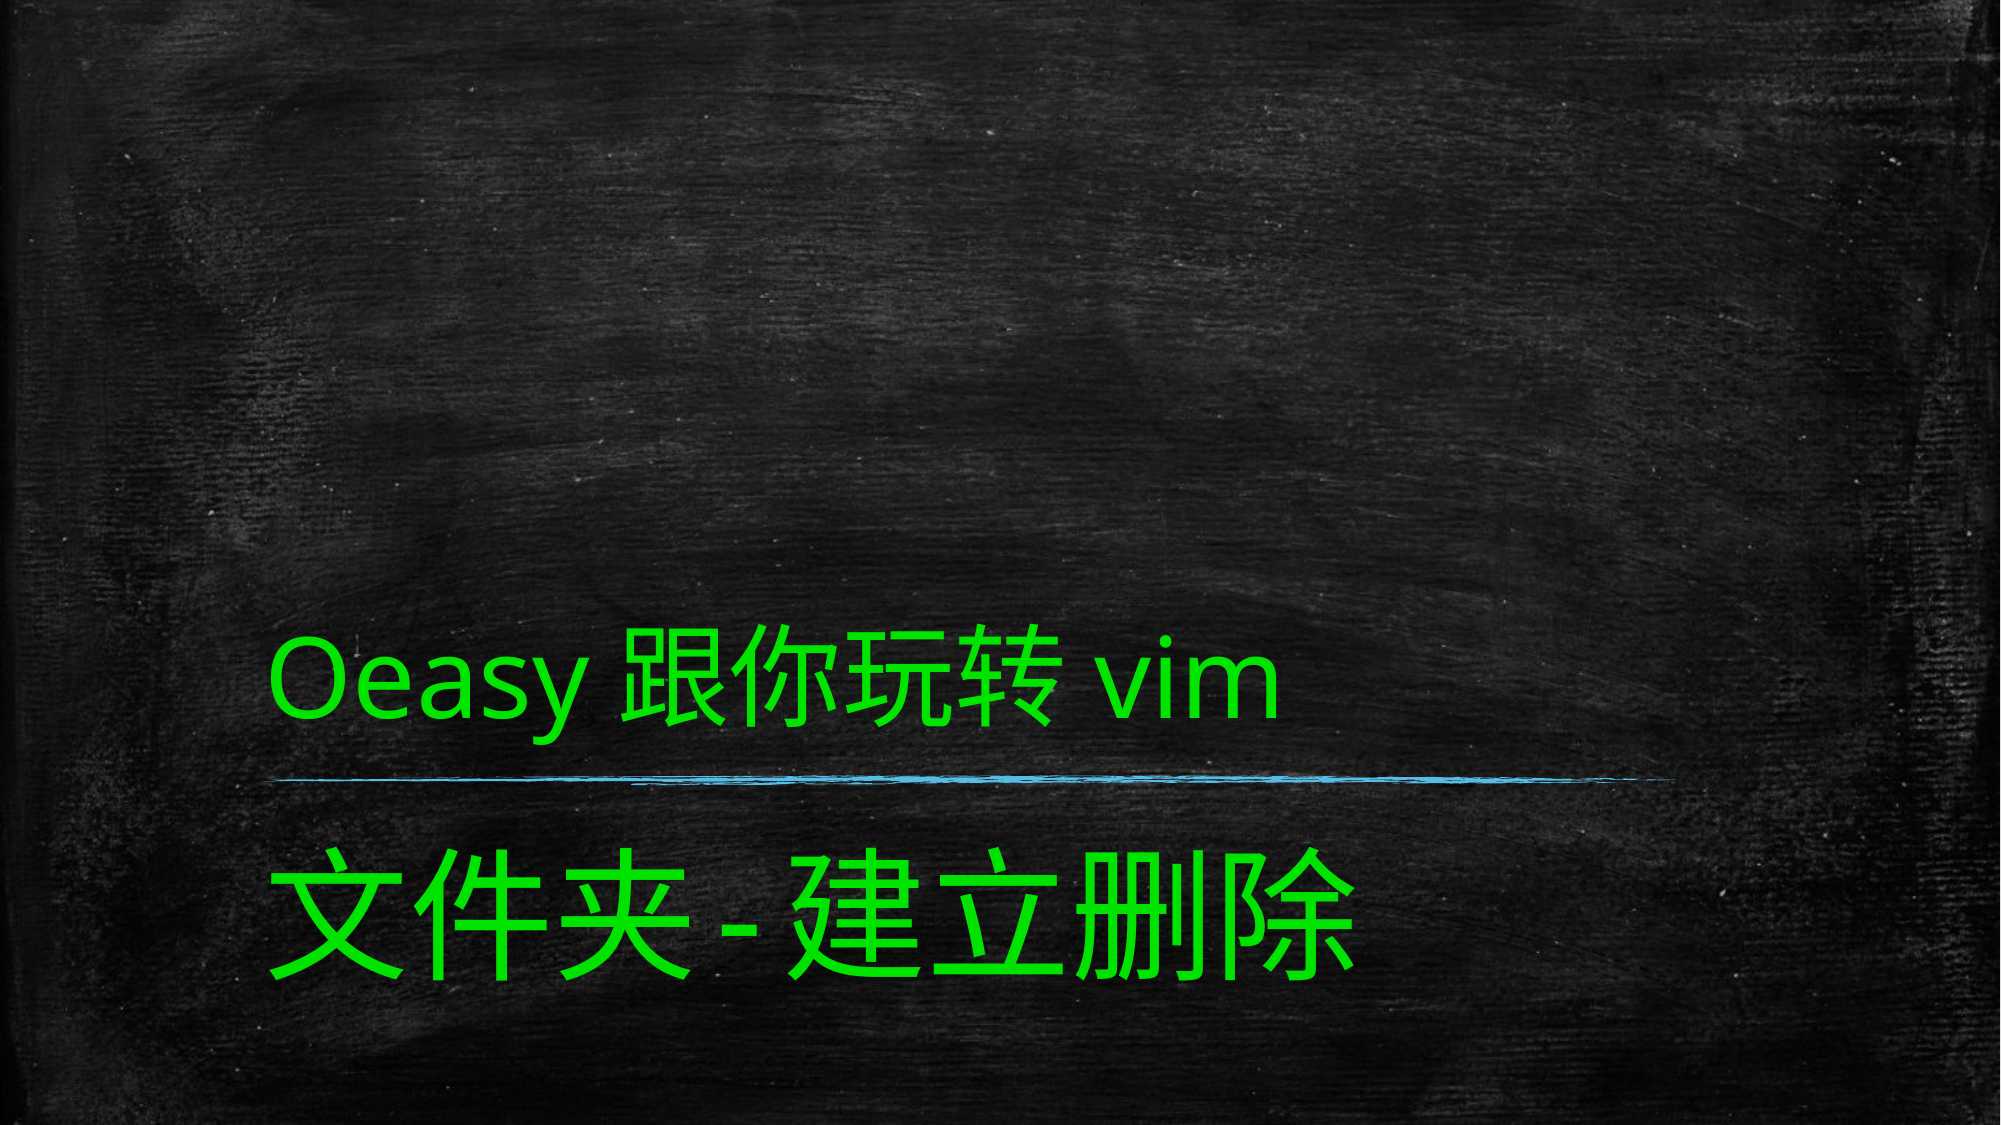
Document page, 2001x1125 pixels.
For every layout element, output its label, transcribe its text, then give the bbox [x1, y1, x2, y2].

title Oeasy跟你玩转vim [249, 312, 1751, 750]
subtitle 文件夹-建立删除 [249, 837, 1751, 1013]
